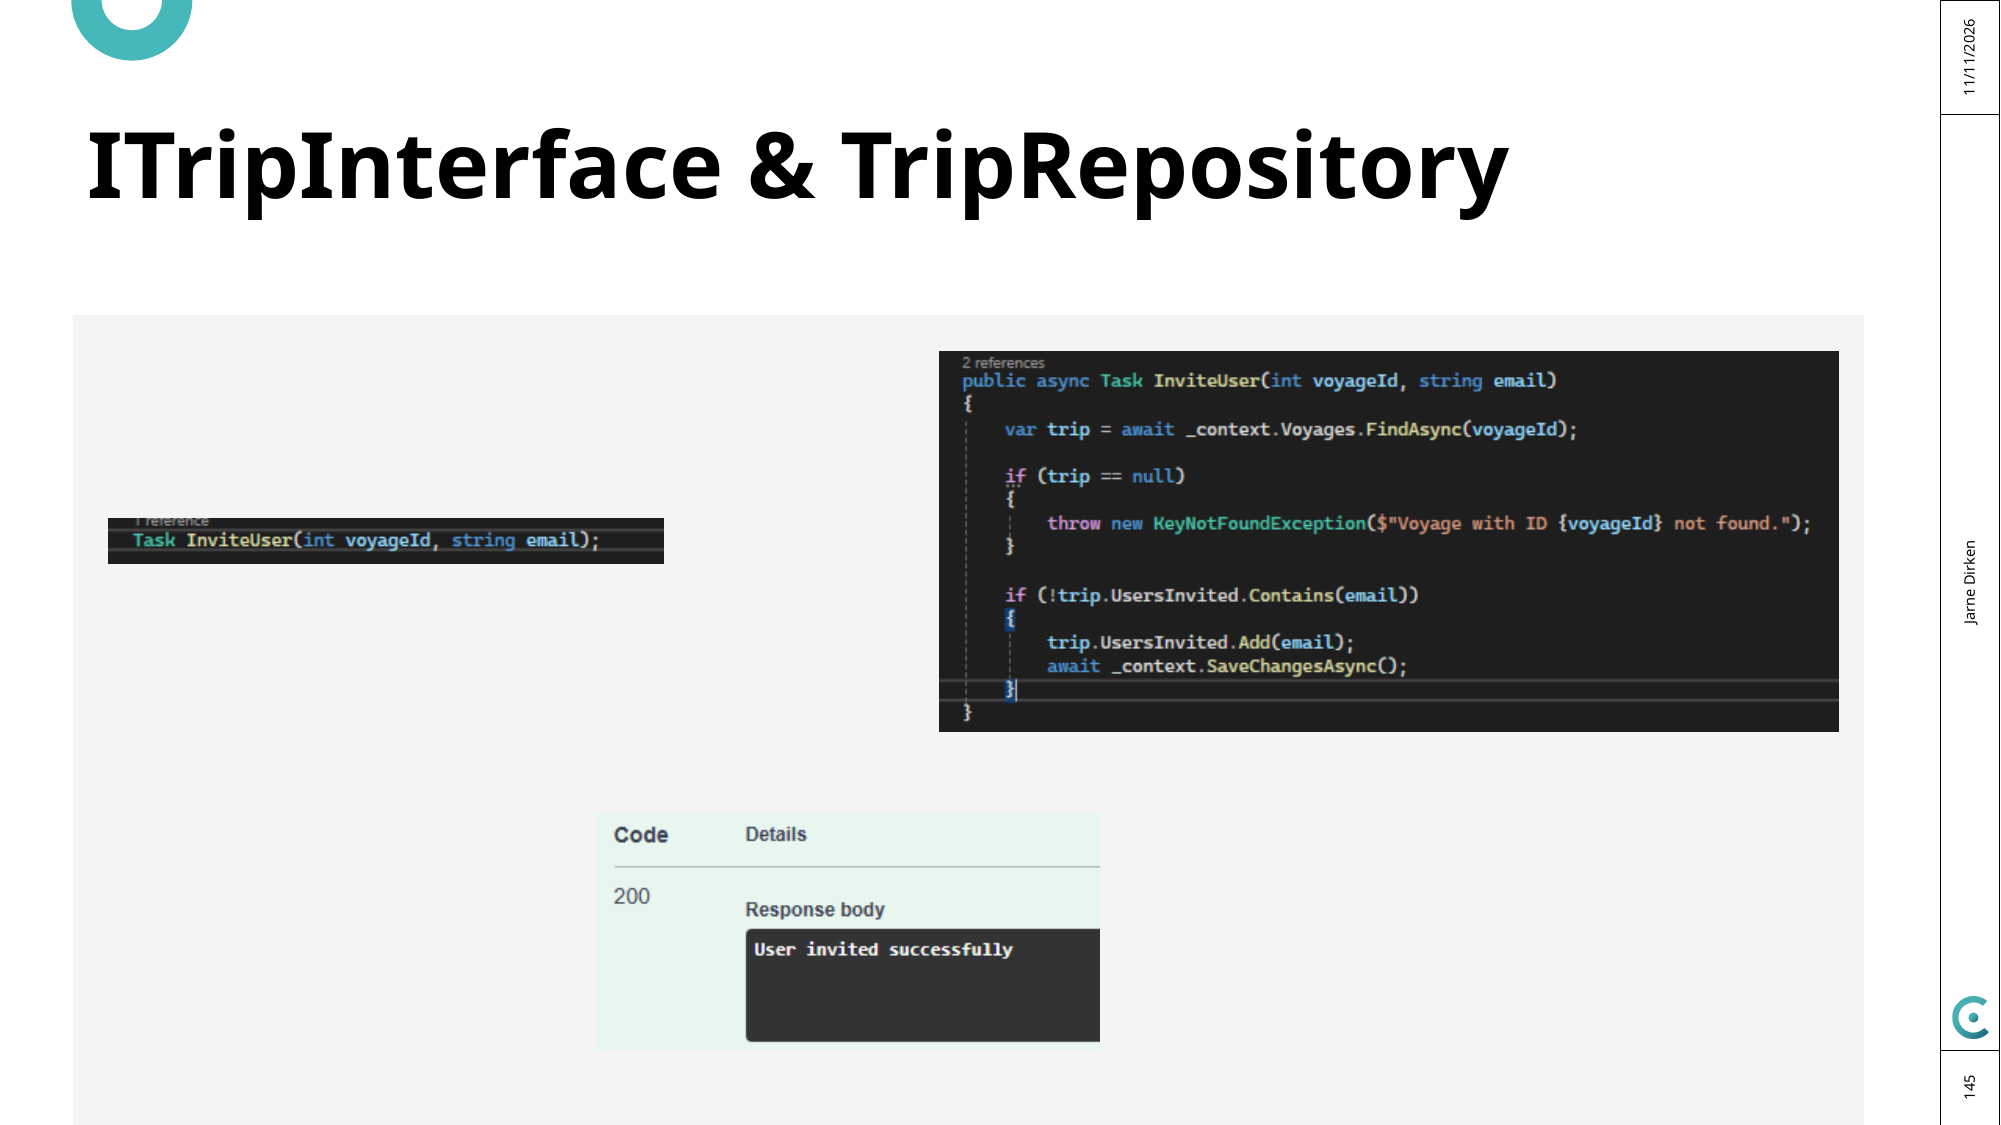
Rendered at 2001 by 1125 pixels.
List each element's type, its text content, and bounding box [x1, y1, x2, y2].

slide_number 145 [1940, 1050, 2000, 1125]
picture [108, 518, 664, 565]
footer Jarne Dirken [1940, 114, 2000, 1050]
title ITripInterface & TripRepository [72, 59, 1863, 278]
picture [596, 813, 1100, 1050]
picture [939, 351, 1839, 732]
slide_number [1940, 0, 2000, 114]
